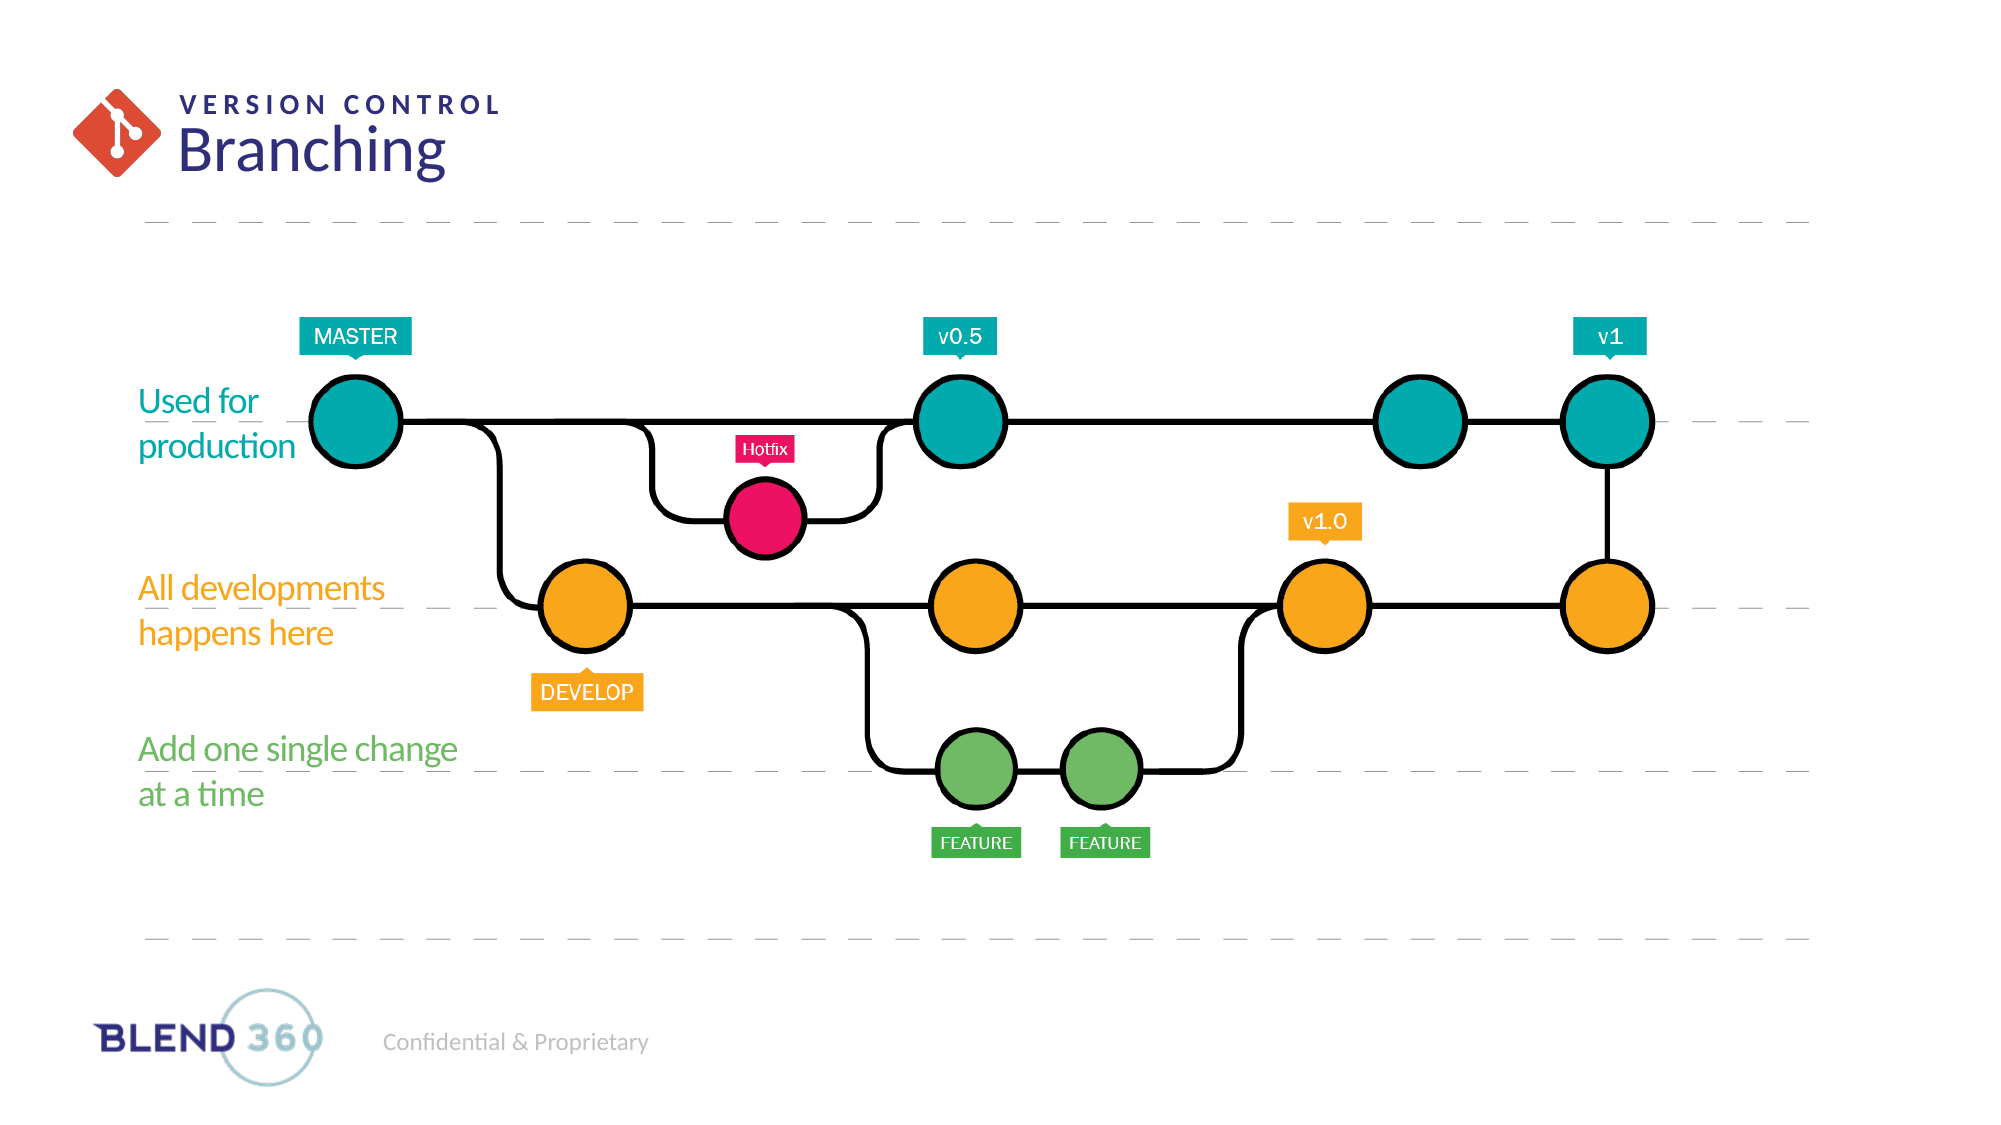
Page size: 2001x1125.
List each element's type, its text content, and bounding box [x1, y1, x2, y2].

text_box VERSION CONTROL [164, 69, 933, 134]
picture [145, 188, 1809, 974]
picture [72, 89, 161, 178]
text_box Branching [177, 114, 1903, 167]
picture [87, 982, 328, 1093]
